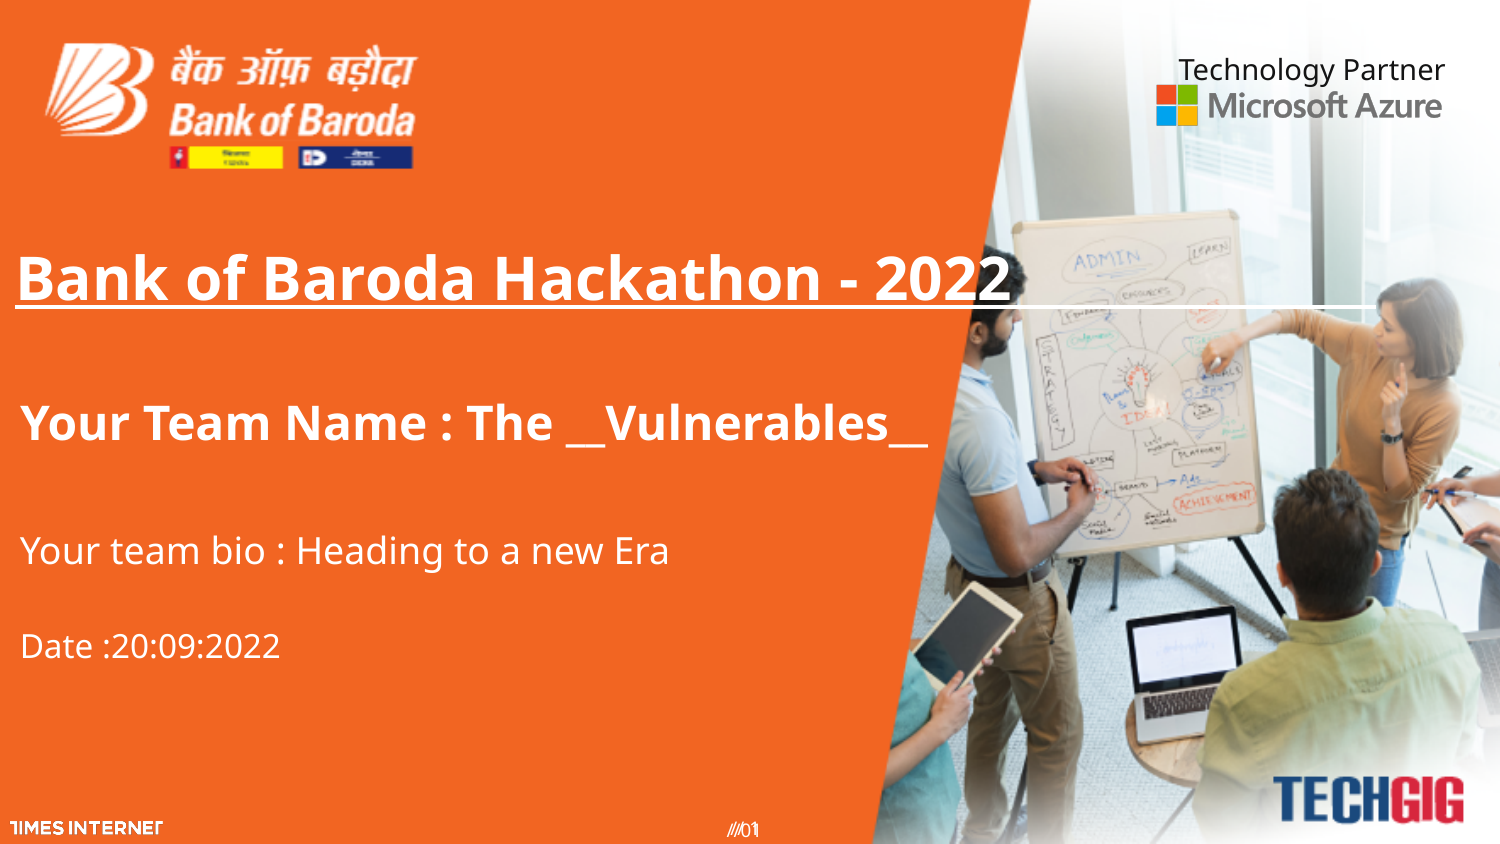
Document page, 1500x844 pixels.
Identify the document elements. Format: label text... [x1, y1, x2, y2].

picture [0, 0, 1500, 225]
text_box Your Team Name : The __Vulnerables__ [4, 377, 1021, 466]
text_box Technology Partner [1116, 19, 1500, 102]
text_box Your team bio : Heading to a new Era Date :20:09:2022 [4, 489, 753, 552]
title Bank of Baroda Hackathon - 2022 [0, 225, 1500, 320]
picture [0, 320, 1500, 844]
